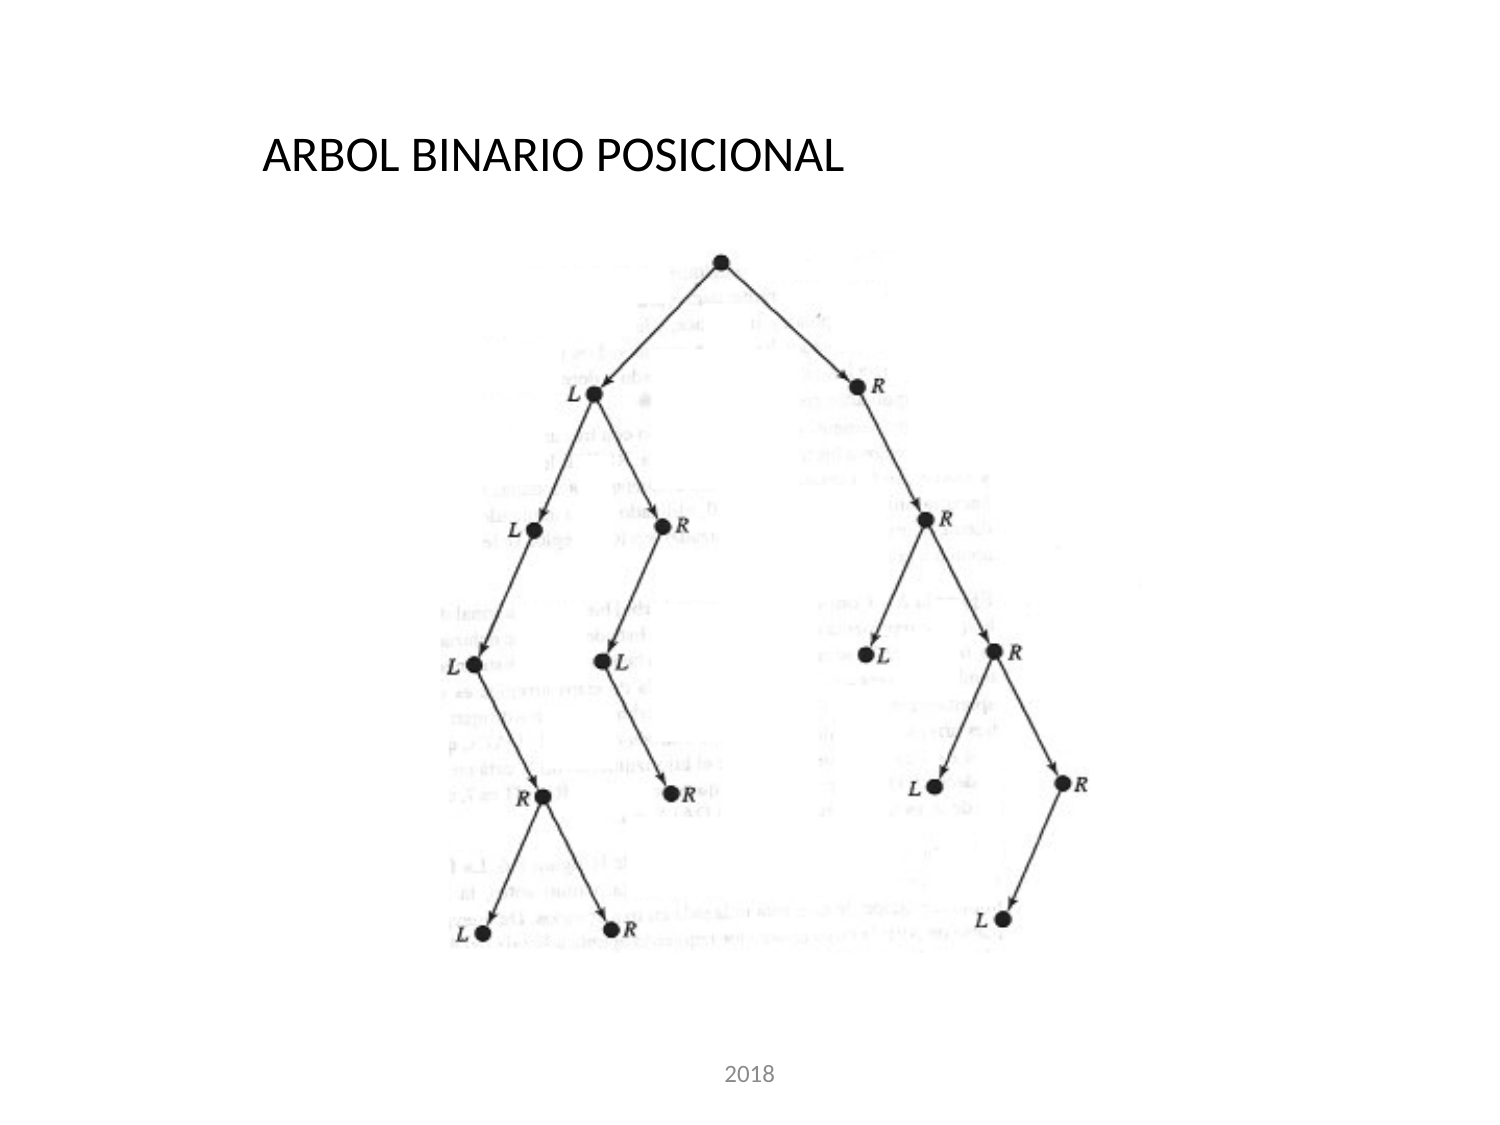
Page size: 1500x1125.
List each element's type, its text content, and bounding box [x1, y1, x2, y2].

picture [358, 235, 1142, 953]
text_box ARBOL BINARIO POSICIONAL [247, 113, 1170, 189]
footer 2018 [512, 1042, 988, 1103]
